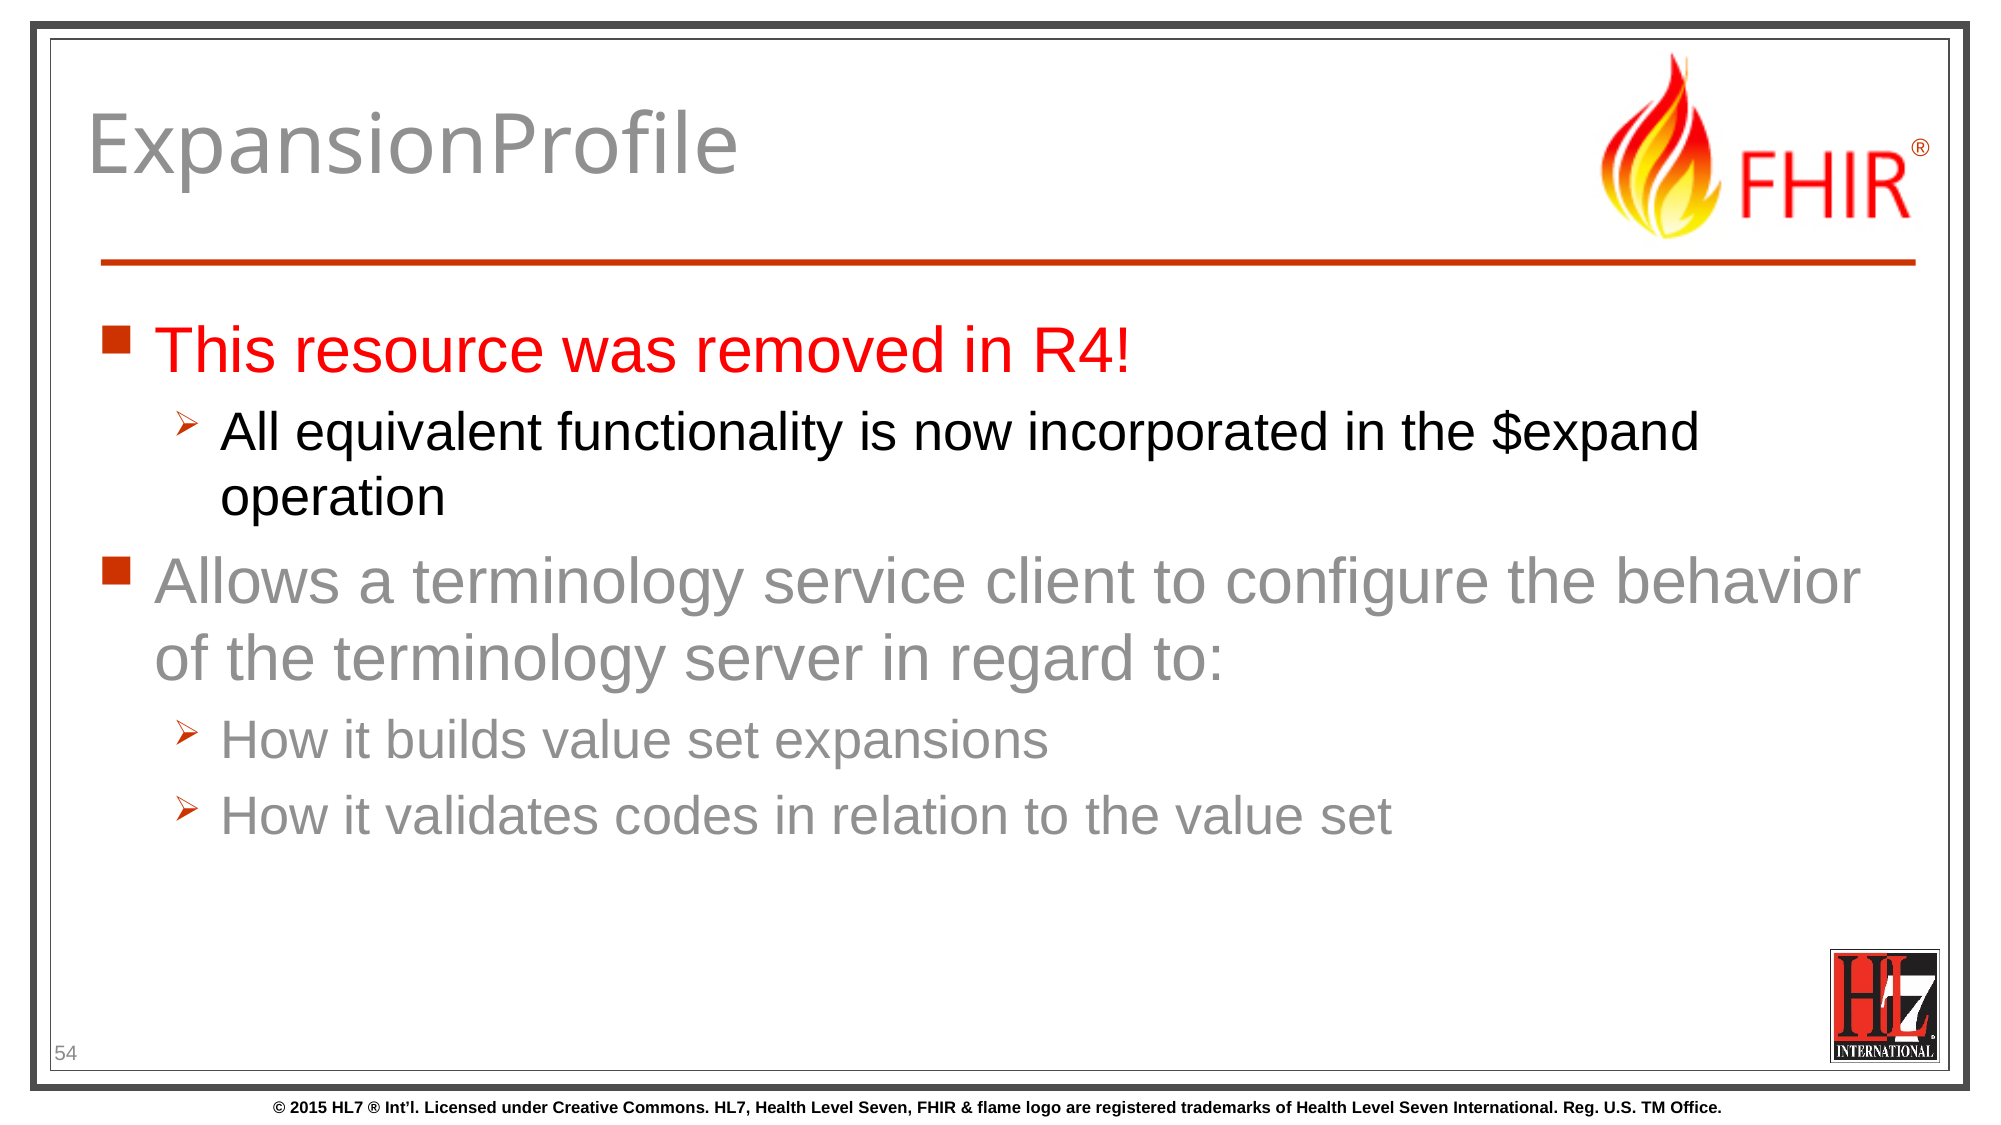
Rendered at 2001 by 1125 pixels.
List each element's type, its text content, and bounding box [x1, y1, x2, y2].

list This resource was removed in R4! All equivalent functionality is now incorporated in the $expand operation Allows a terminology service client to configure the behavior of the terminology server in regard to: How it builds value set expansions How it validates codes in relation to the value set [83, 299, 1917, 1059]
slide_number 54 [39, 1034, 197, 1071]
title ExpansionProfile [70, 54, 1595, 244]
picture [1588, 42, 1923, 249]
picture [1830, 949, 1940, 1063]
